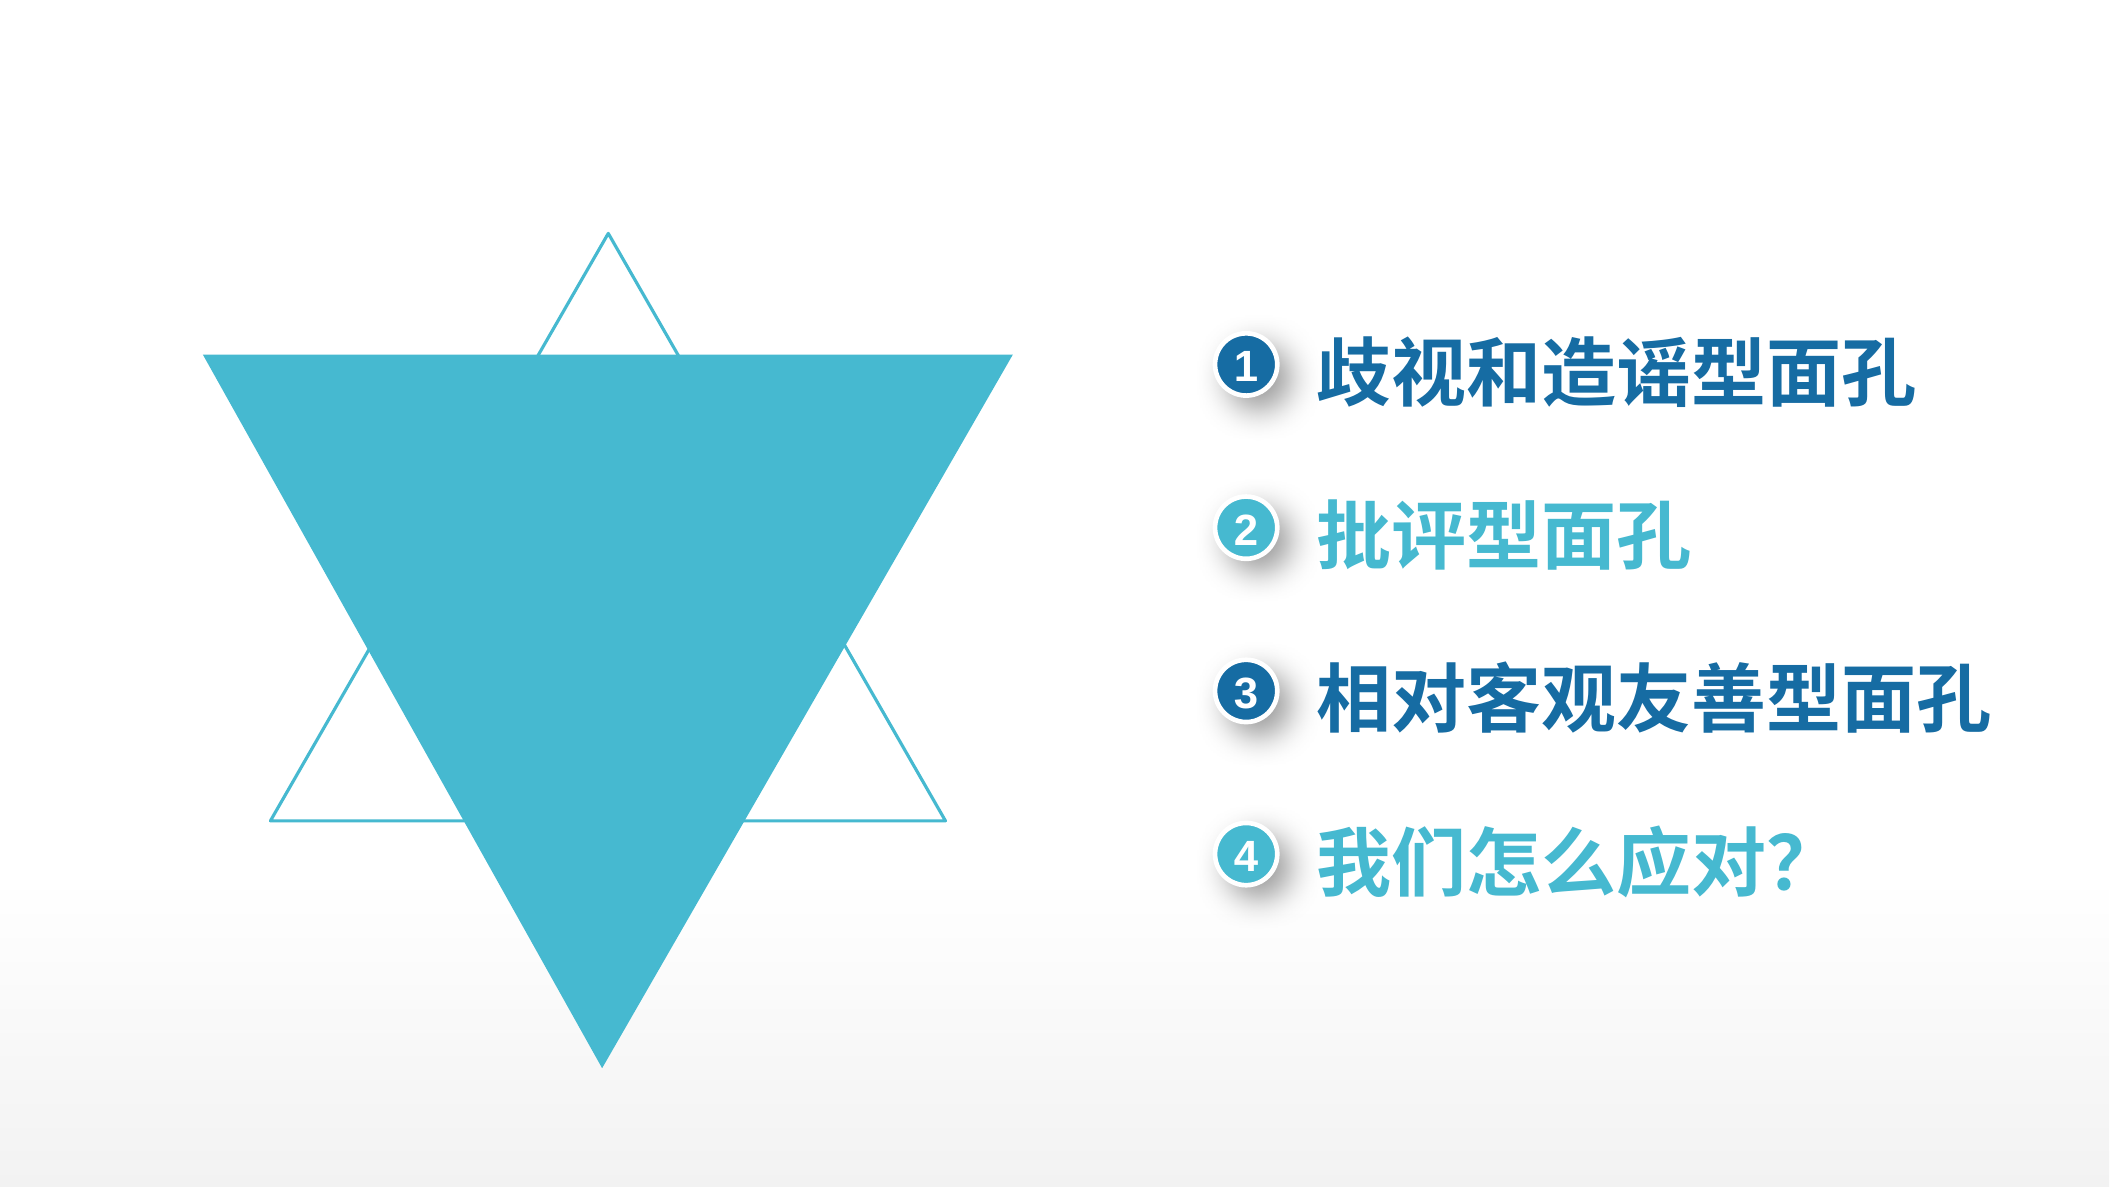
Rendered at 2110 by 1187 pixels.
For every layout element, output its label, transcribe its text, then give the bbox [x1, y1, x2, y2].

text_box [463, 821, 745, 1069]
text_box [679, 354, 1013, 645]
text_box [202, 354, 538, 650]
text_box 4 [1213, 821, 1279, 887]
text_box 1 [1213, 332, 1279, 397]
text_box 2 [1213, 495, 1279, 560]
text_box 3 [1213, 658, 1279, 724]
text_box [270, 233, 946, 821]
